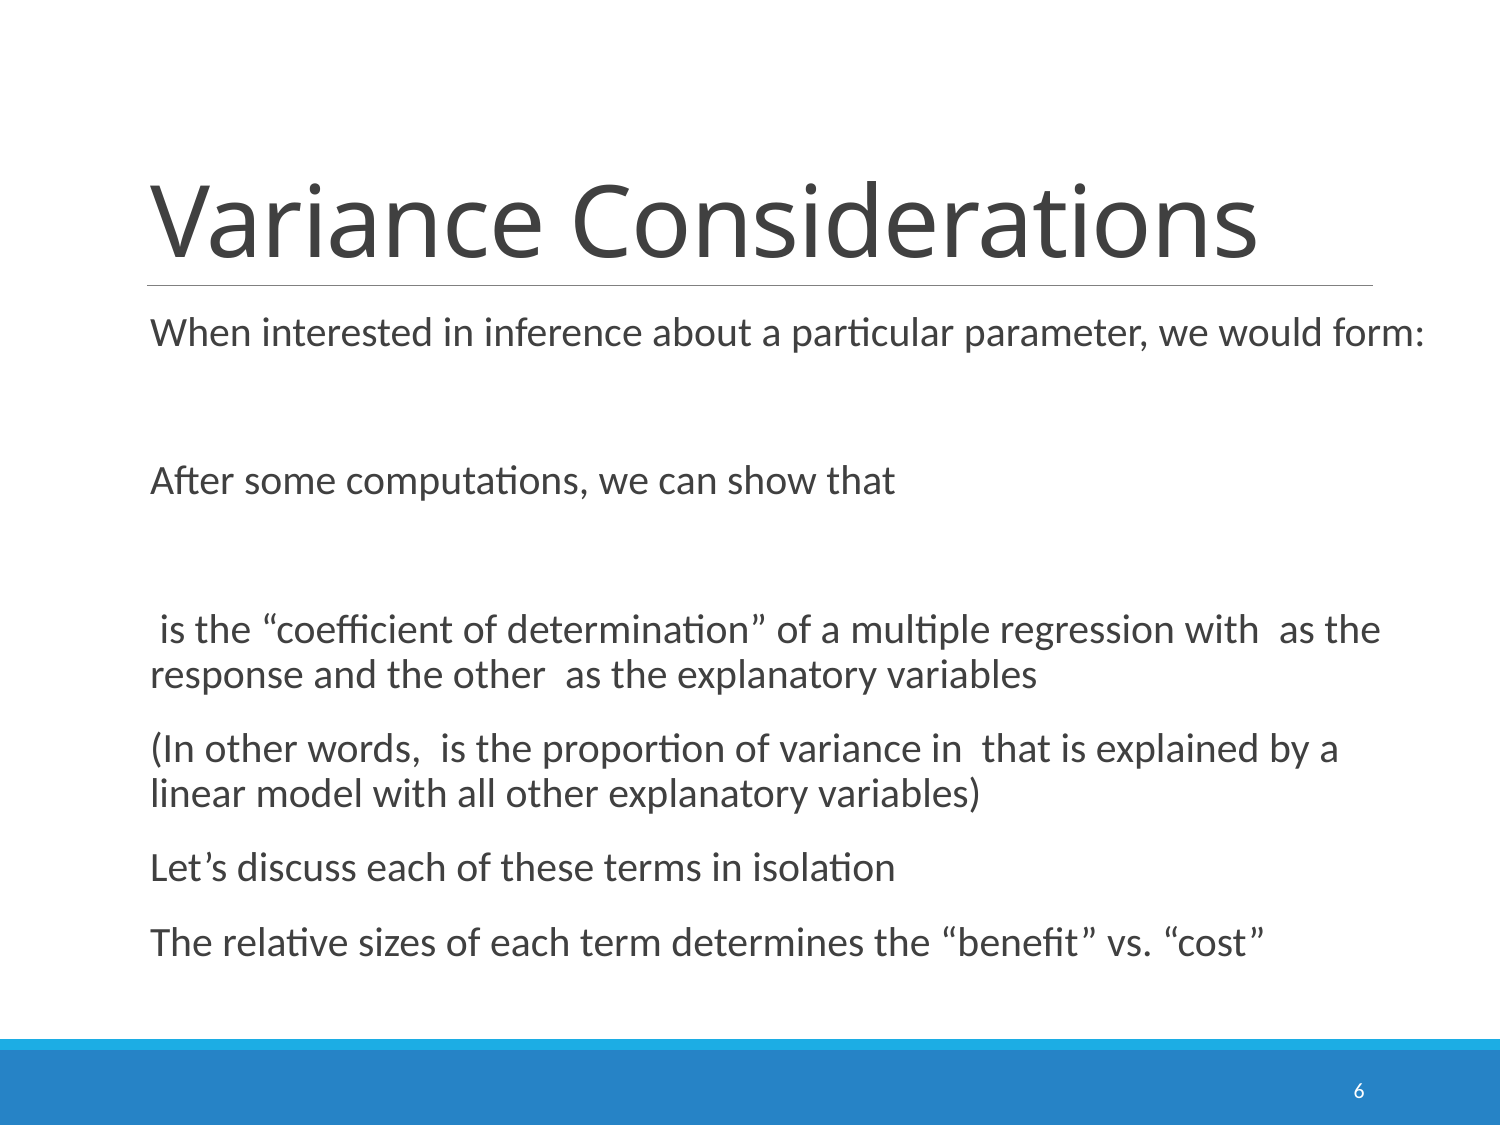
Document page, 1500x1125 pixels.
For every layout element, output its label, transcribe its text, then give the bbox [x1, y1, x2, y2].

title Variance Considerations [135, 47, 1373, 285]
slide_number 6 [1218, 1059, 1380, 1120]
